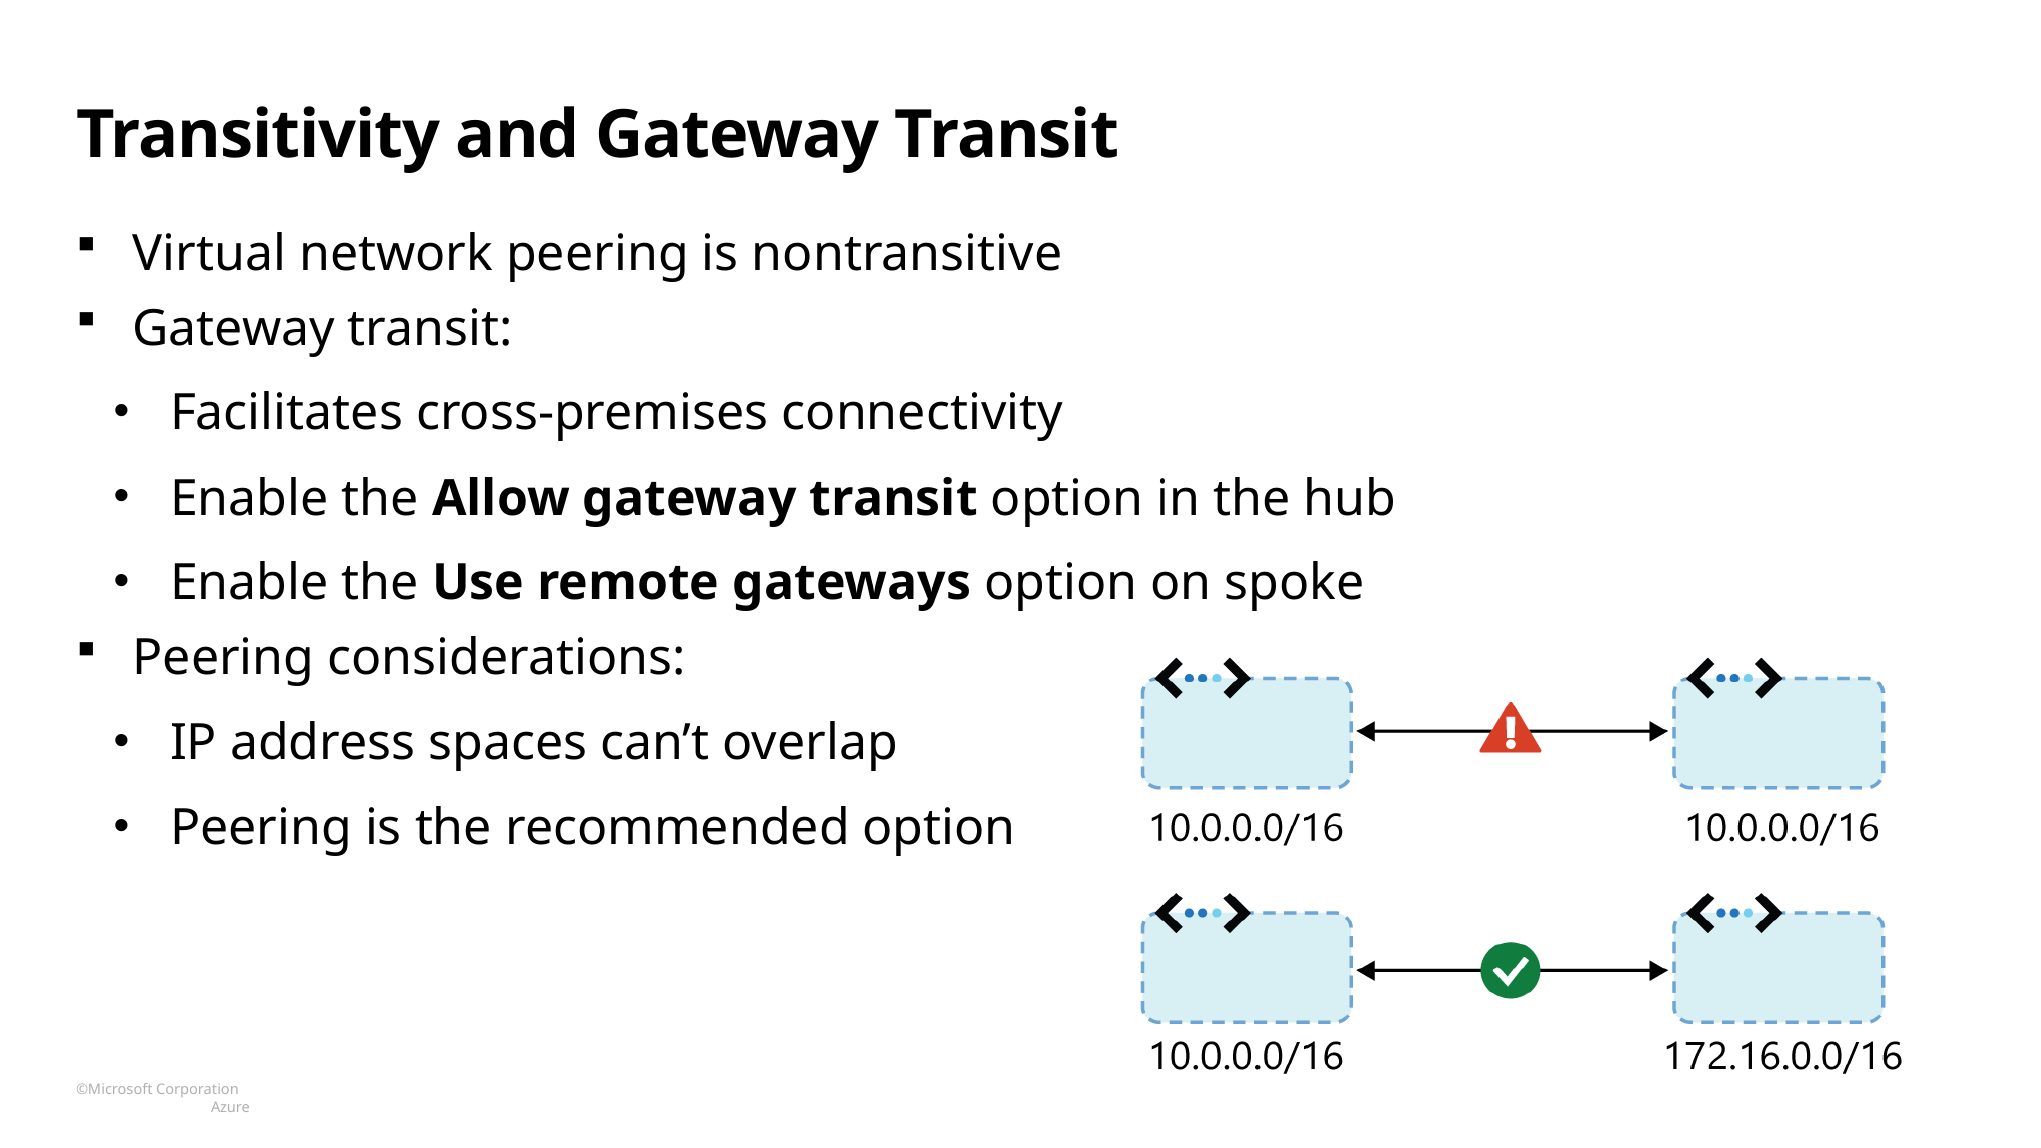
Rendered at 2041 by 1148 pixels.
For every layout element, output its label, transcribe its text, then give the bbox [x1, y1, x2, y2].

list Virtual network peering is nontransitive Gateway transit: Facilitates cross-premises connectivity Enable the Allow gateway transit option in the hub Enable the Use remote gateways option on spoke Peering considerations: IP address spaces can’t overlap Peering is the recommended option [76, 229, 1647, 861]
title Transitivity and Gateway Transit [76, 103, 1969, 172]
picture [1115, 634, 1932, 1088]
